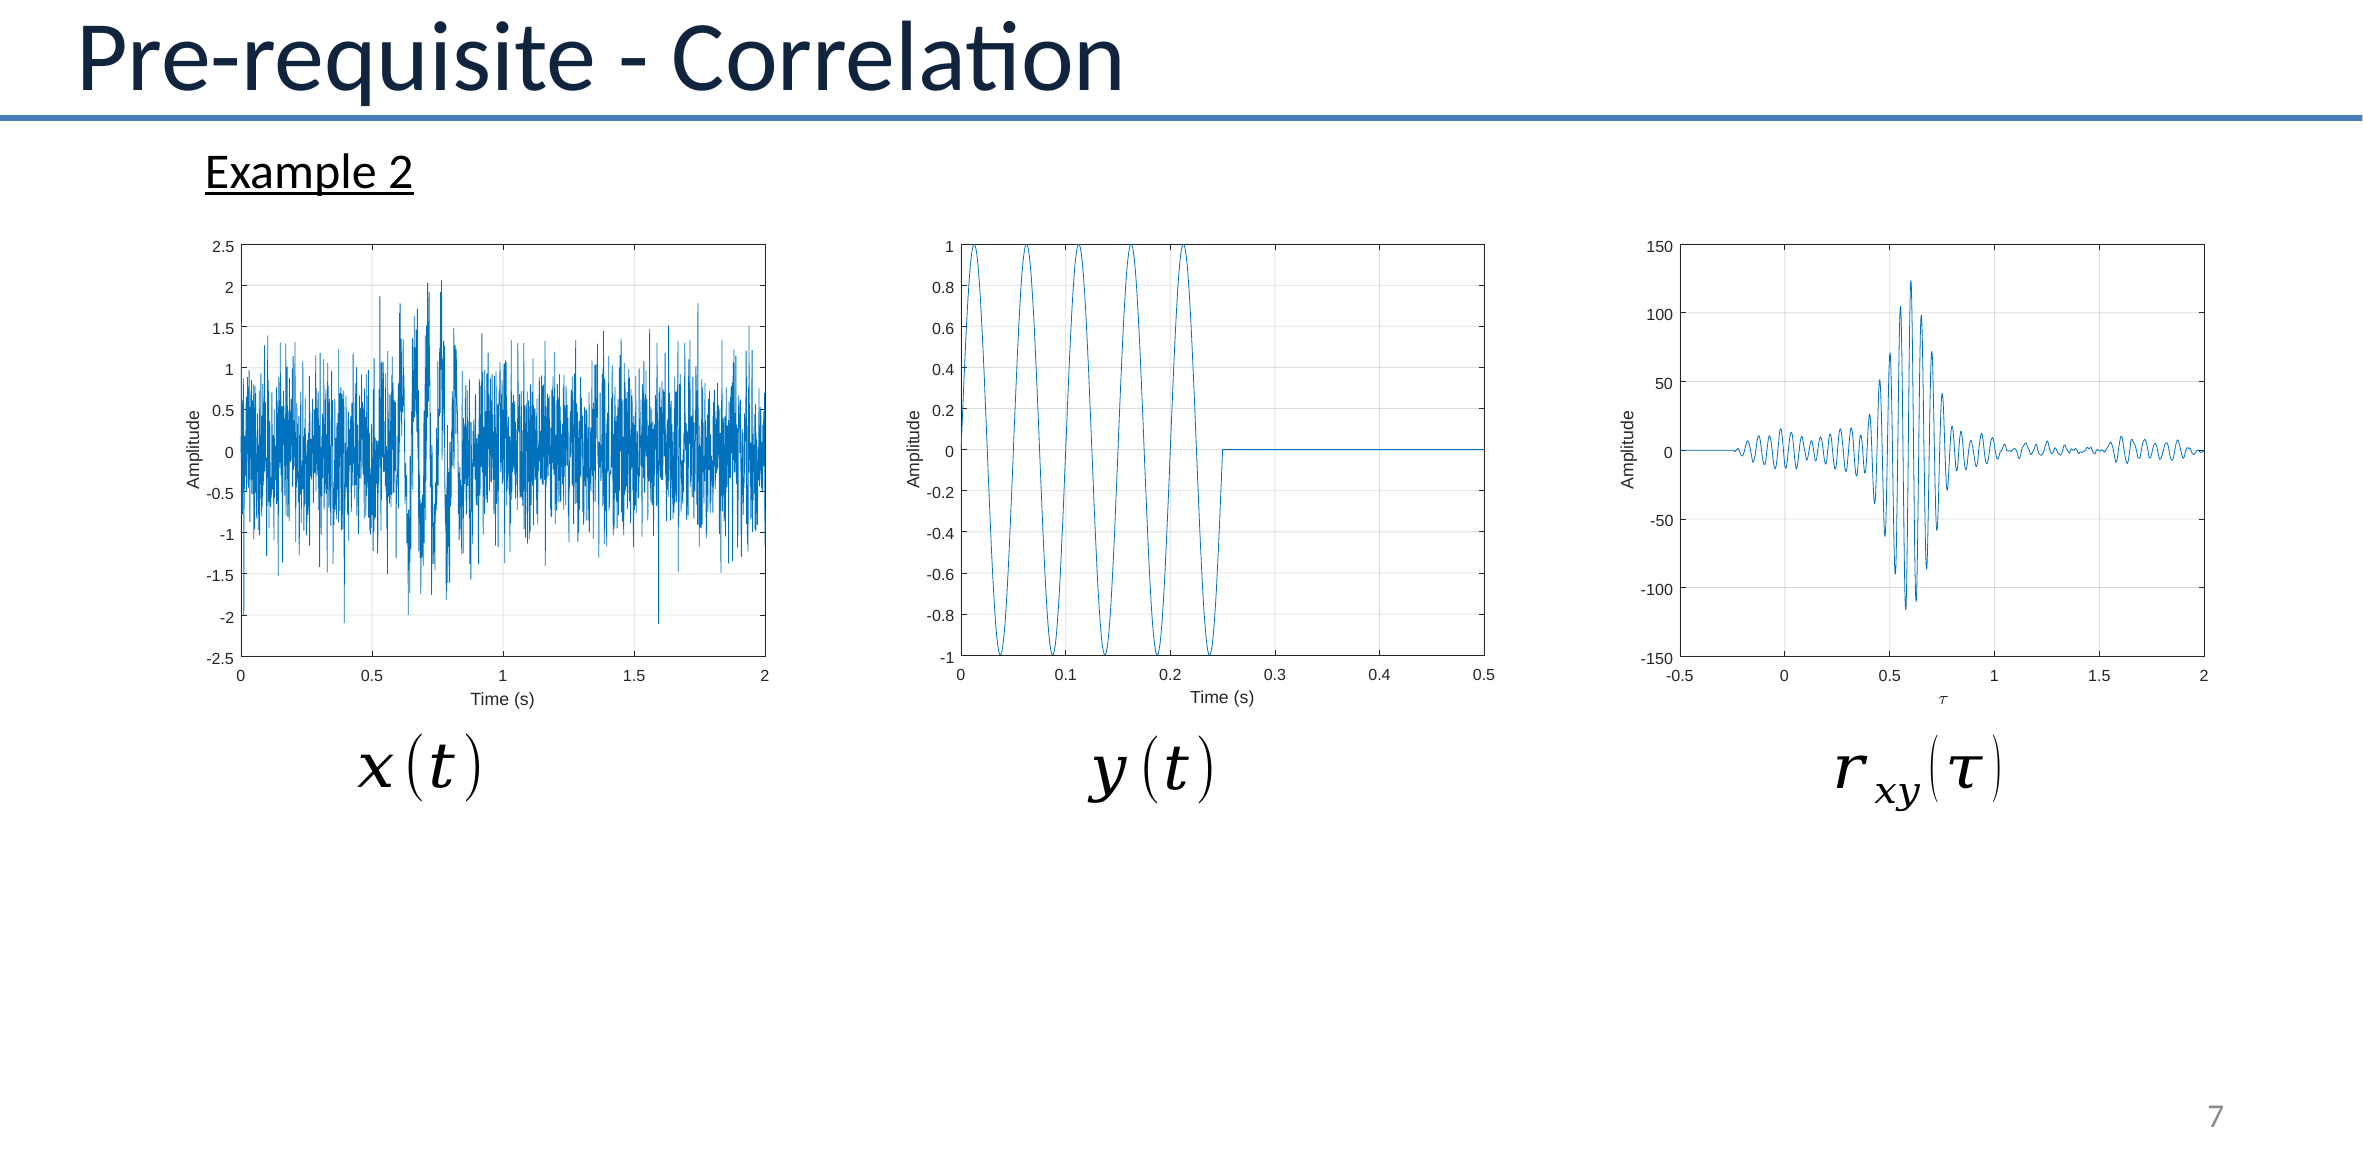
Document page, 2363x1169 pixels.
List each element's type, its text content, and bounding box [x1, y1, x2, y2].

text_box [118, 171, 2245, 1022]
slide_number 7 [1693, 1083, 2245, 1146]
picture [152, 206, 830, 712]
picture [1591, 206, 2269, 712]
title Pre-requisite - Correlation [55, 0, 1889, 106]
picture [873, 206, 1548, 710]
text_box Example 2 [190, 130, 429, 204]
